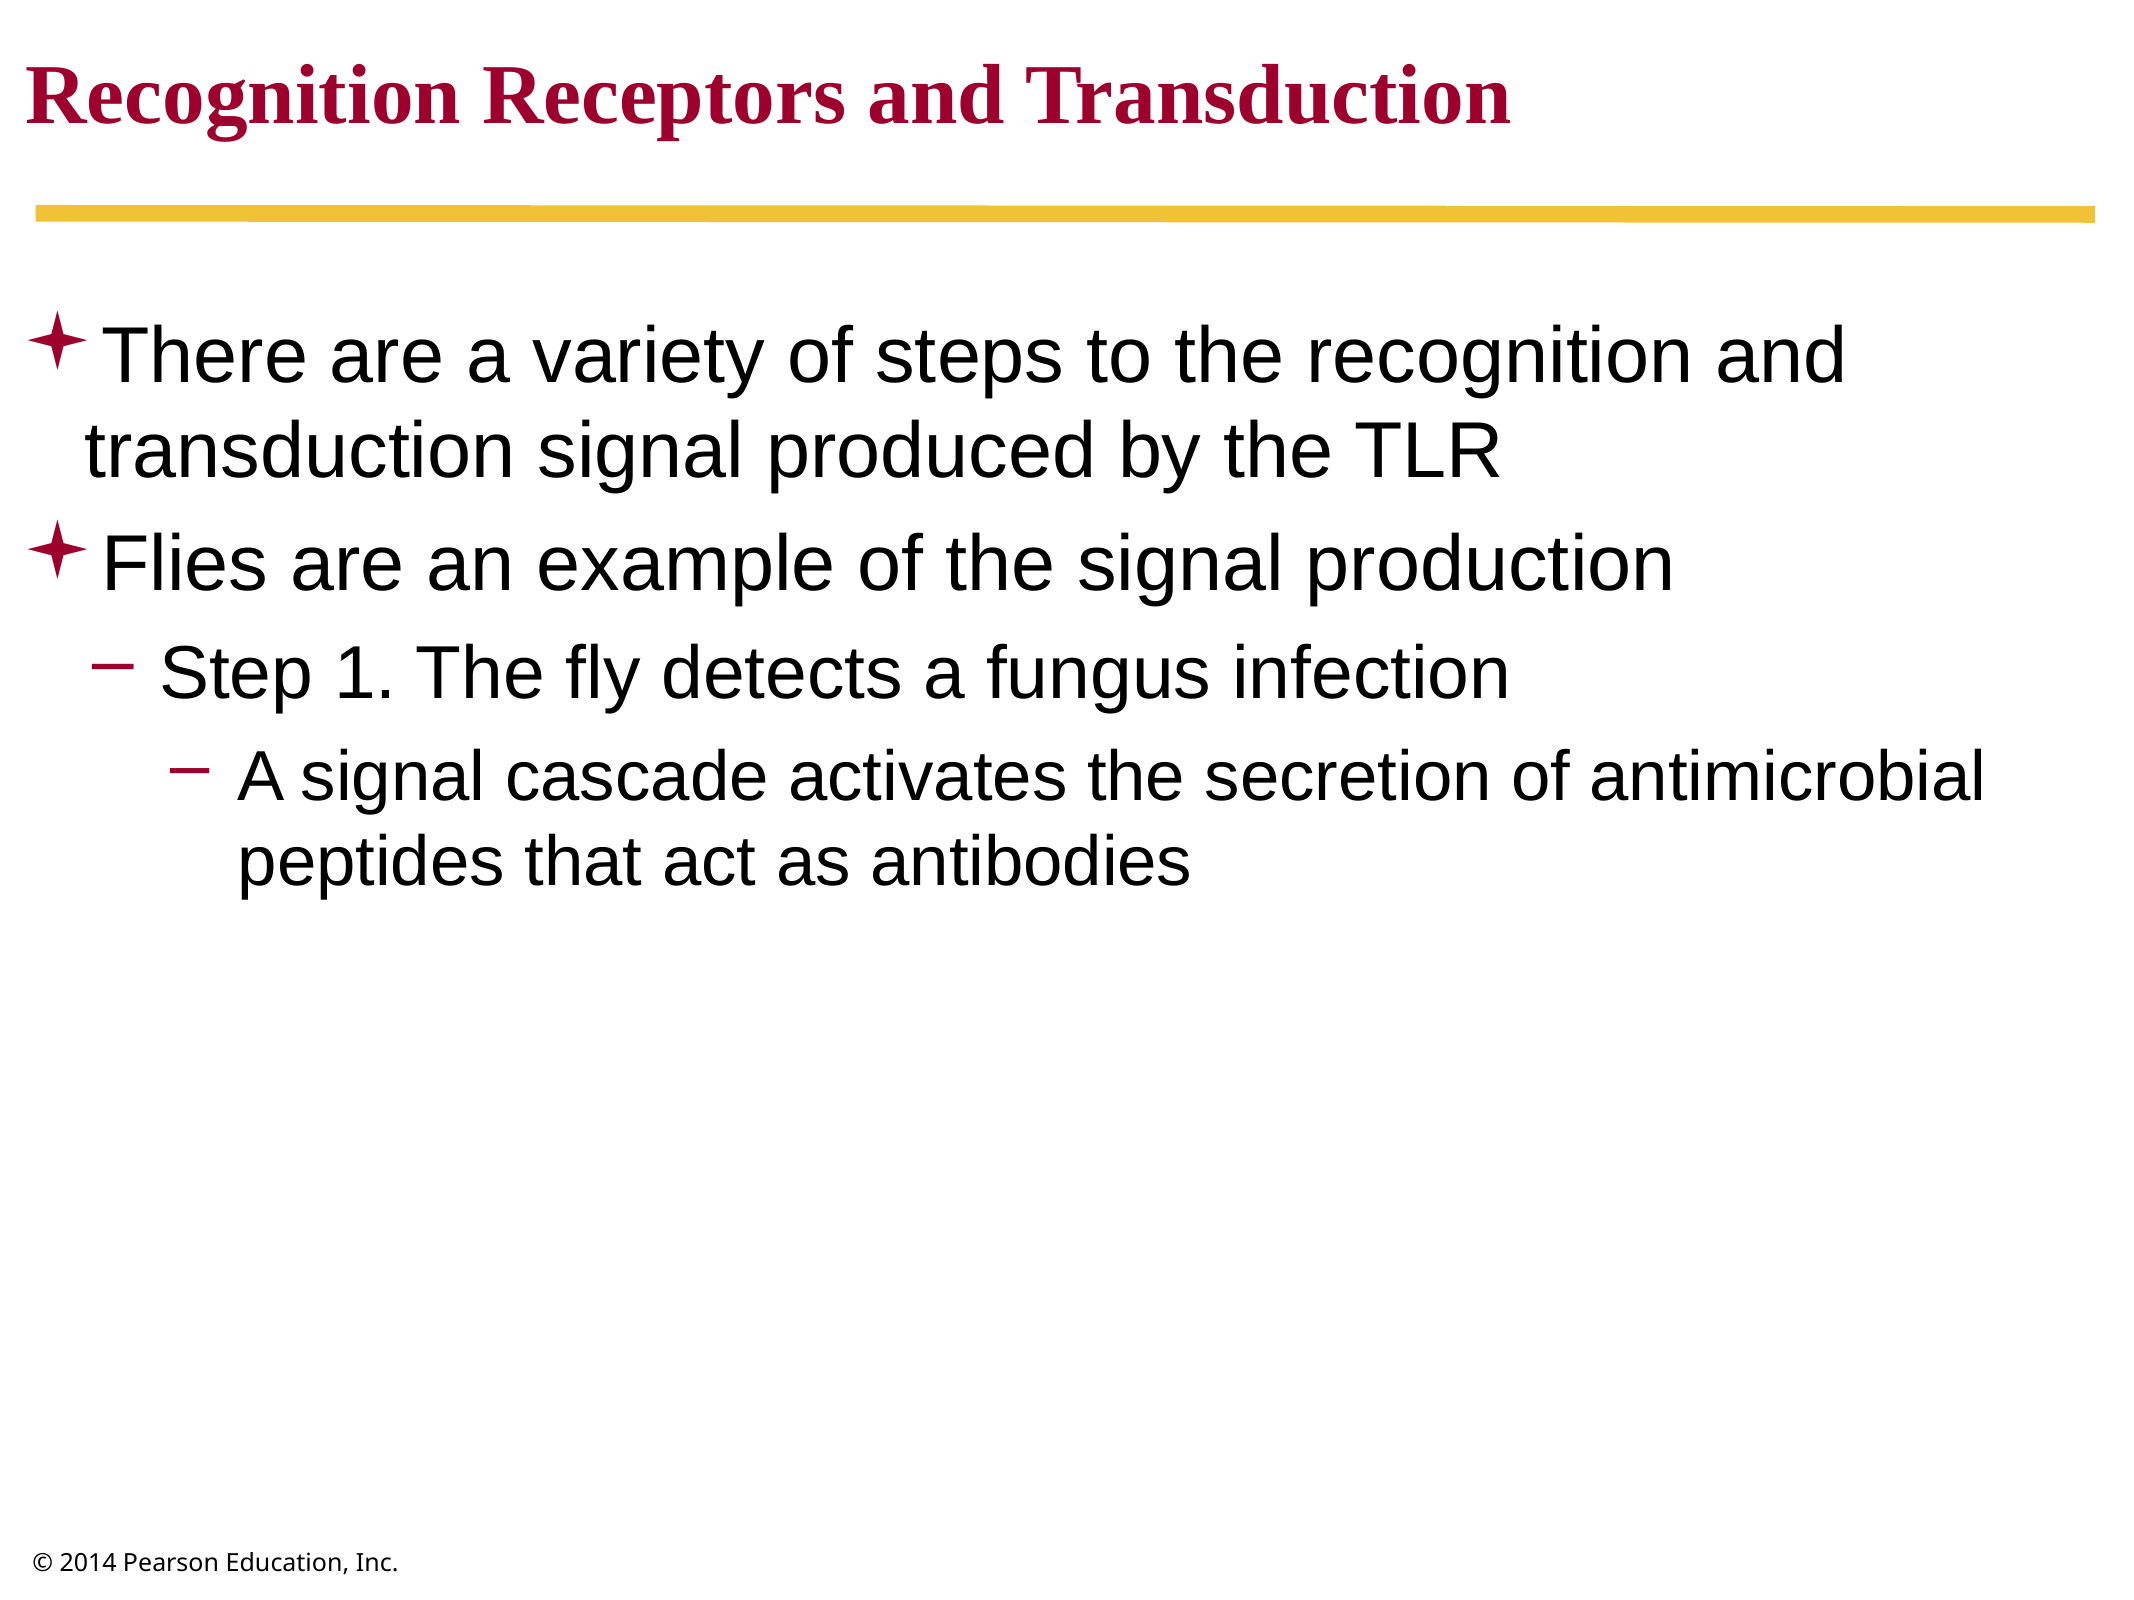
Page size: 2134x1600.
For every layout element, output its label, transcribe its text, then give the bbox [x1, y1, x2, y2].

title Recognition Receptors and Transduction [15, 39, 2064, 152]
list There are a variety of steps to the recognition and transduction signal produced by the TLR Flies are an example of the signal production Step 1. The fly detects a fungus infection A signal cascade activates the secretion of antimicrobial peptides that act as antibodies [12, 292, 2088, 1557]
